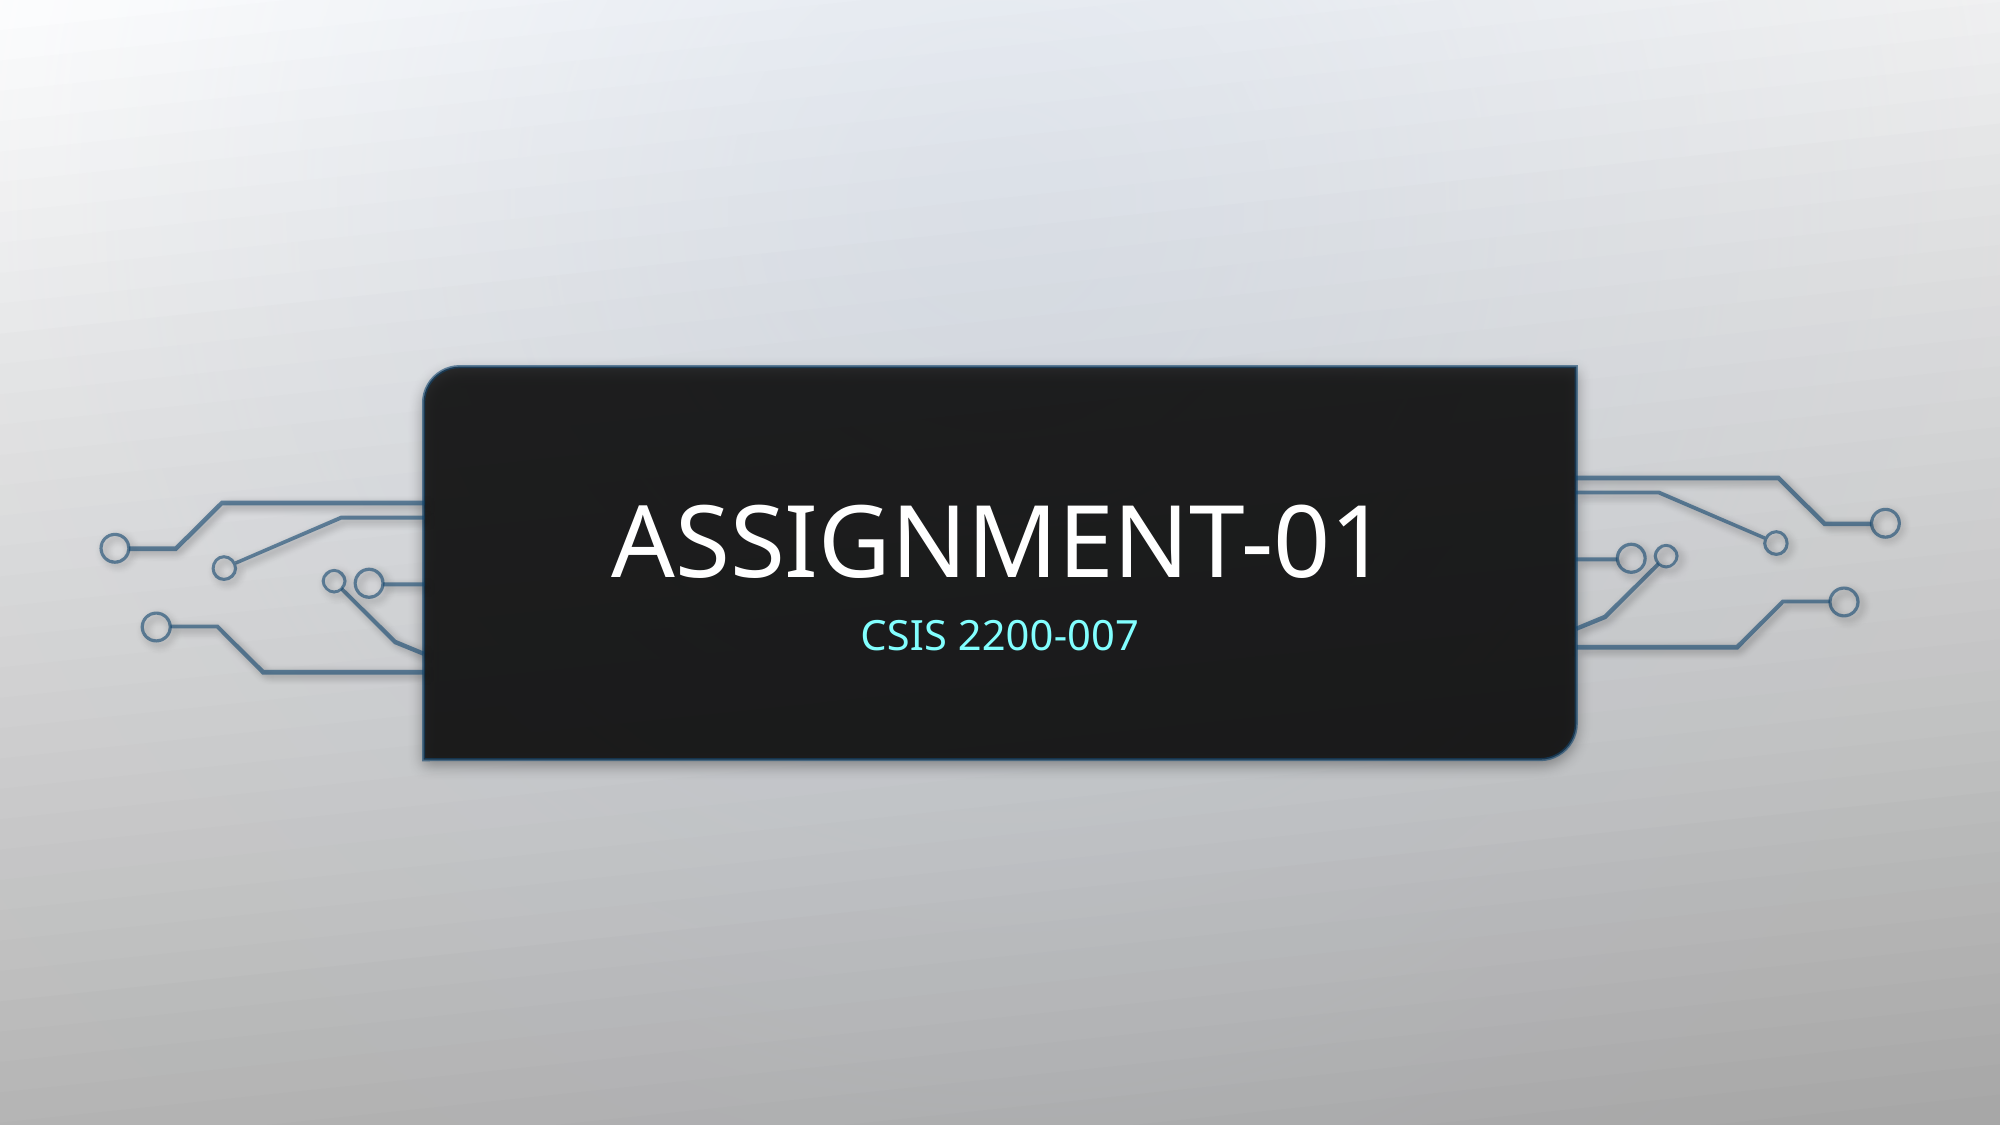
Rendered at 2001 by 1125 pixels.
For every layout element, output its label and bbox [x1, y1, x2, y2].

text_box [0, 0, 2000, 1125]
text_box [99, 475, 1902, 675]
